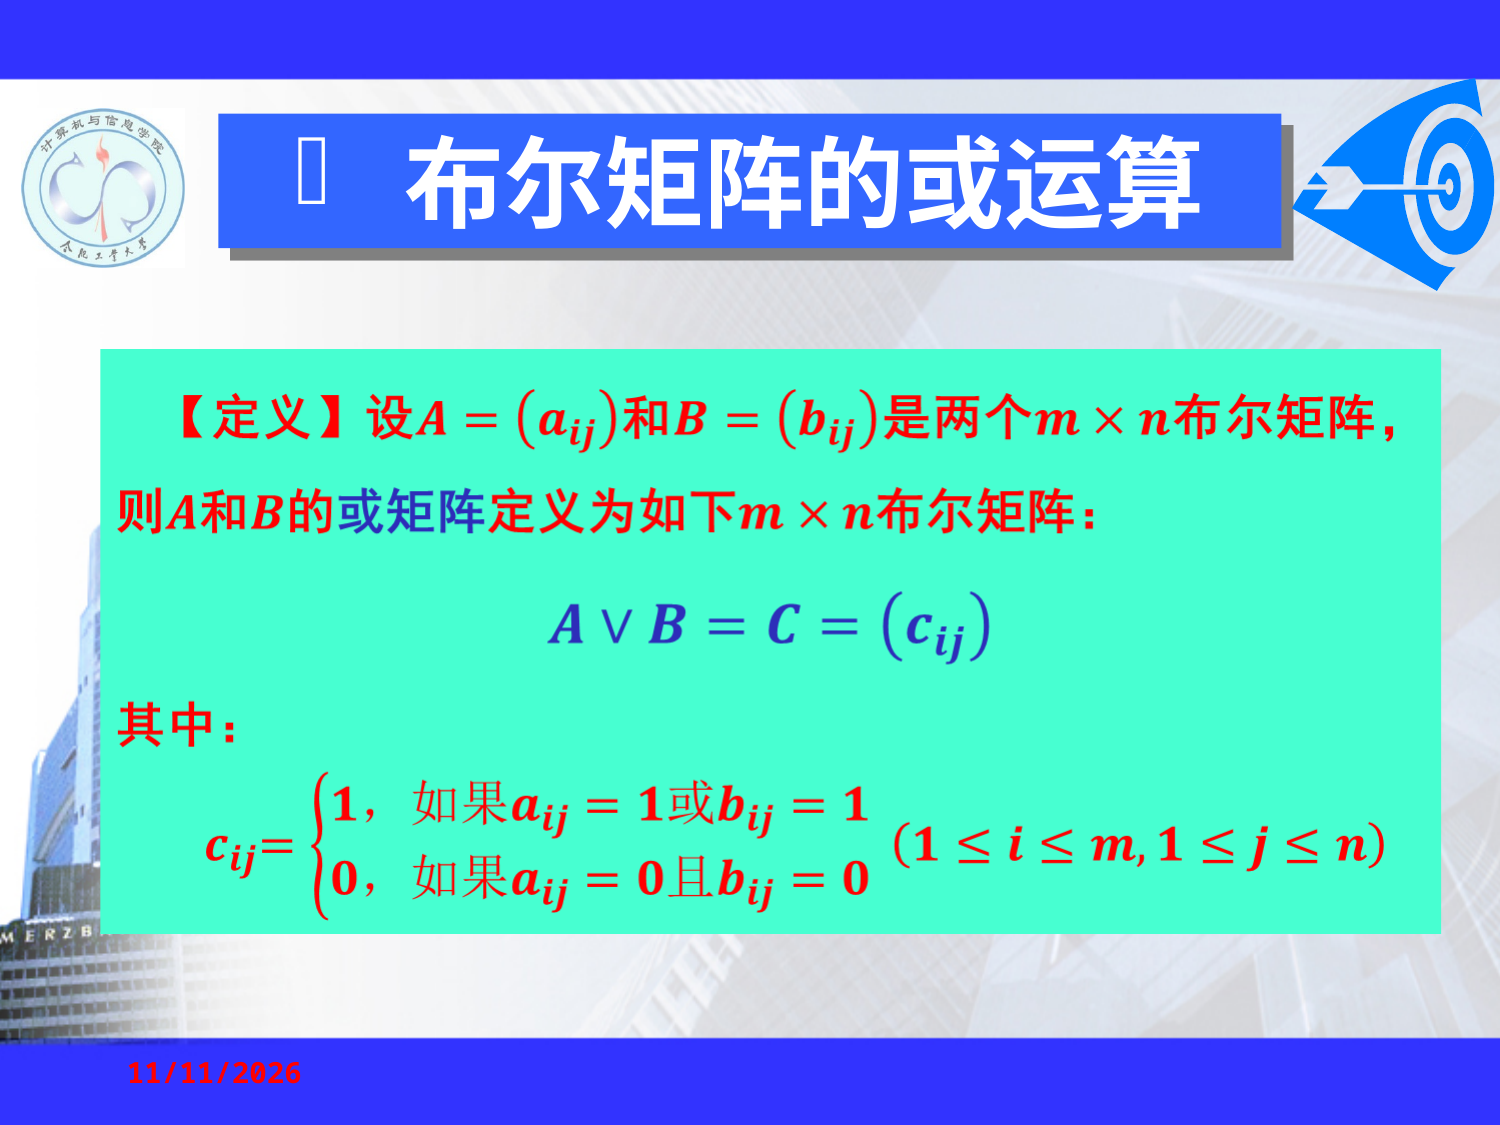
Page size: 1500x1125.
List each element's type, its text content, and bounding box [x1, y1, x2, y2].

text_box [100, 349, 1442, 934]
text_box 2020/9/7 [112, 1046, 425, 1122]
text_box 布尔矩阵的或运算 [218, 113, 1282, 249]
picture [0, 0, 1500, 1125]
